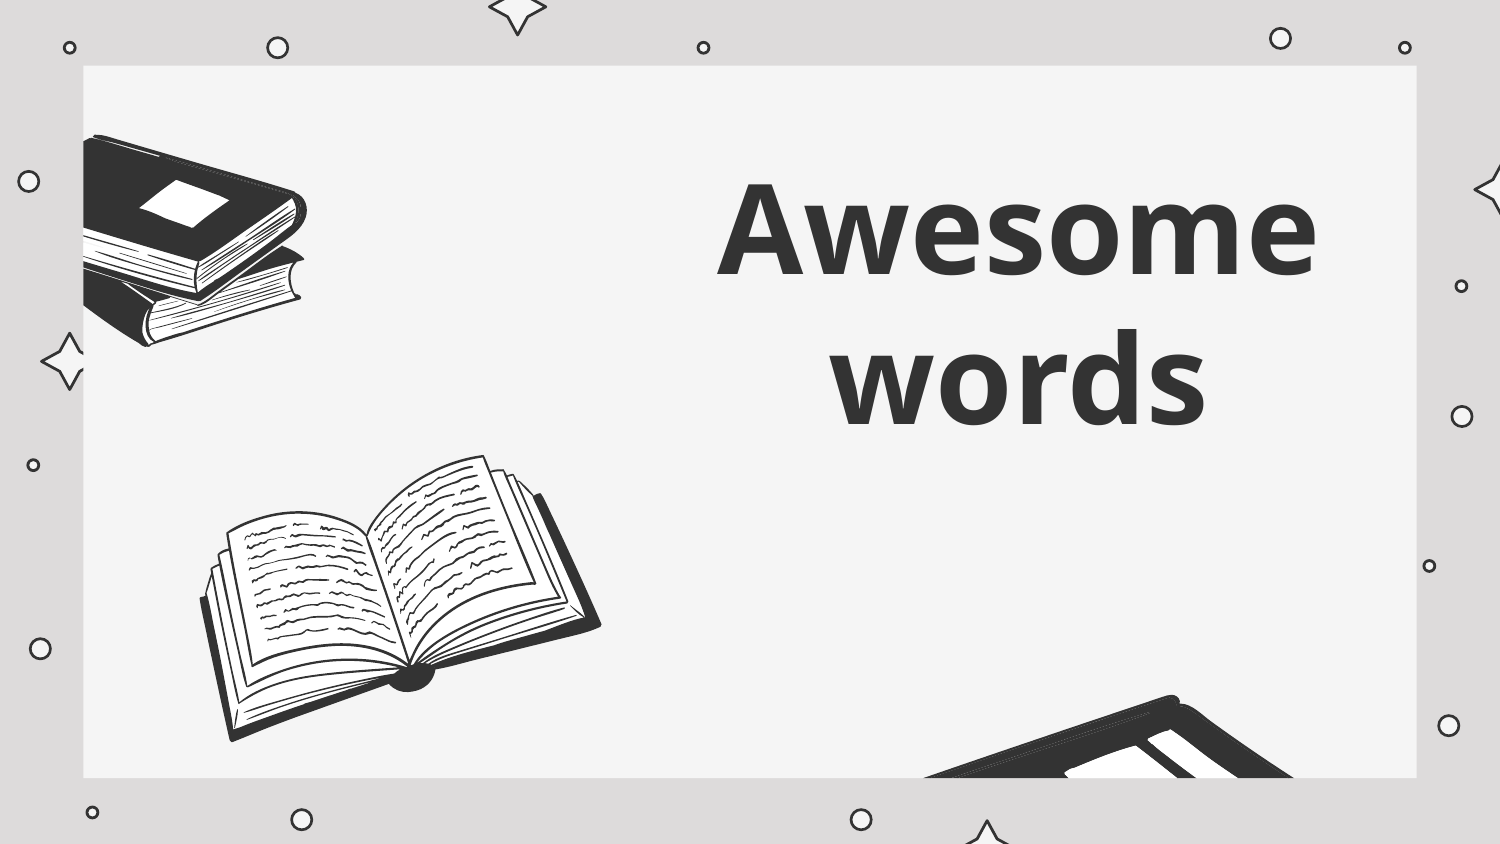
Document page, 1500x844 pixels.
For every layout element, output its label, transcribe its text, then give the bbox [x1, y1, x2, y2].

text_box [83, 134, 310, 348]
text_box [199, 458, 601, 736]
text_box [922, 694, 1295, 779]
title Awesome words [696, 134, 1341, 439]
